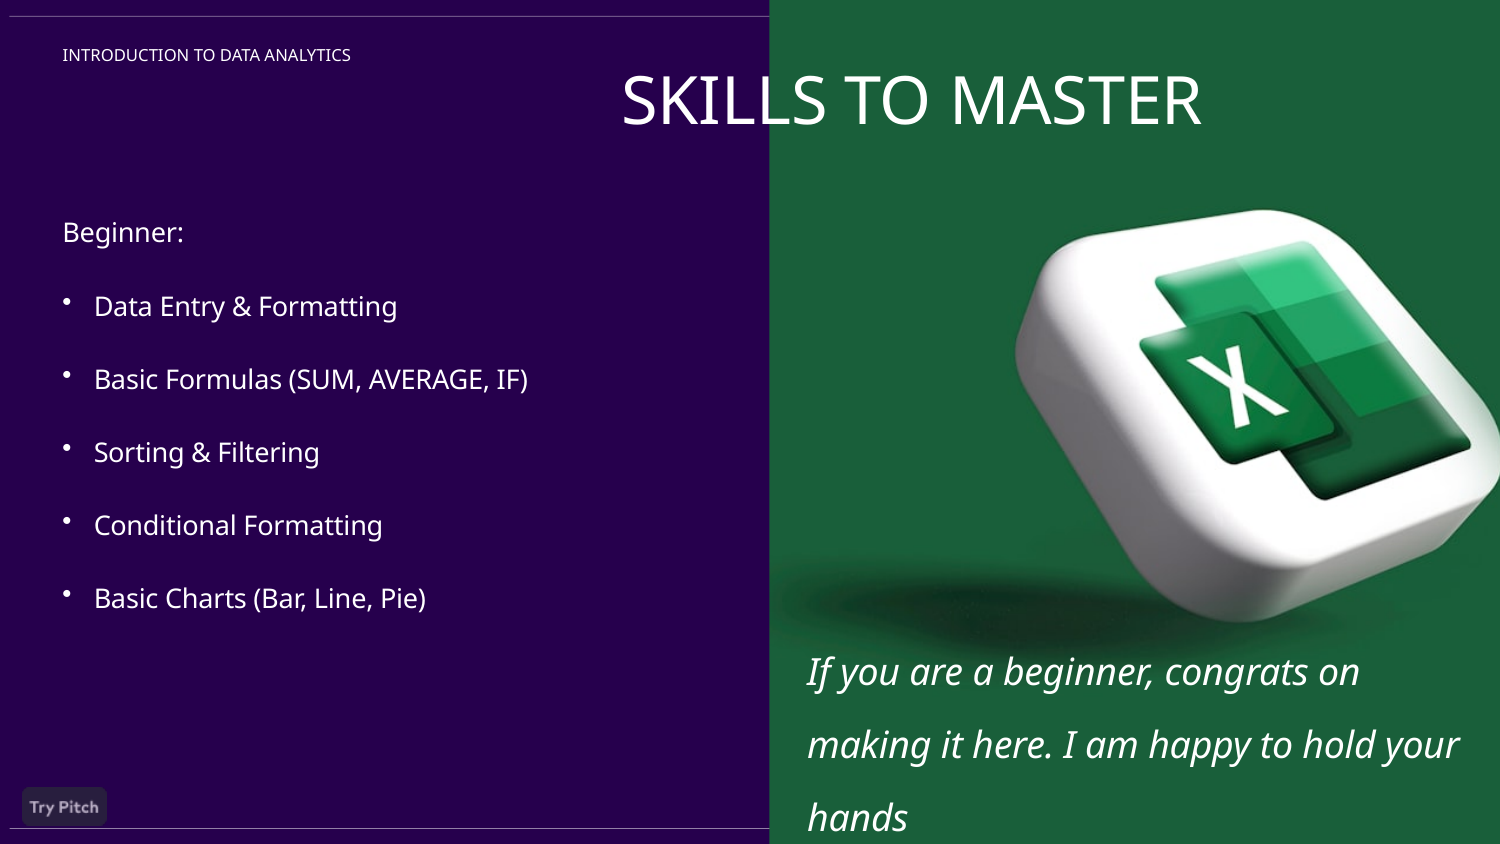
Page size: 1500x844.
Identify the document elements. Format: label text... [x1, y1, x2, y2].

text_box INTRODUCTION TO DATA ANALYTICS [62, 44, 769, 65]
picture [22, 787, 107, 826]
text_box Beginner: Data Entry & Formatting Basic Formulas (SUM, AVERAGE, IF) Sorting & Filtering Conditional Formatting Basic Charts (Bar, Line, Pie) [62, 175, 751, 614]
text_box SKILLS TO MASTER [621, 64, 769, 138]
picture [769, 0, 1500, 844]
